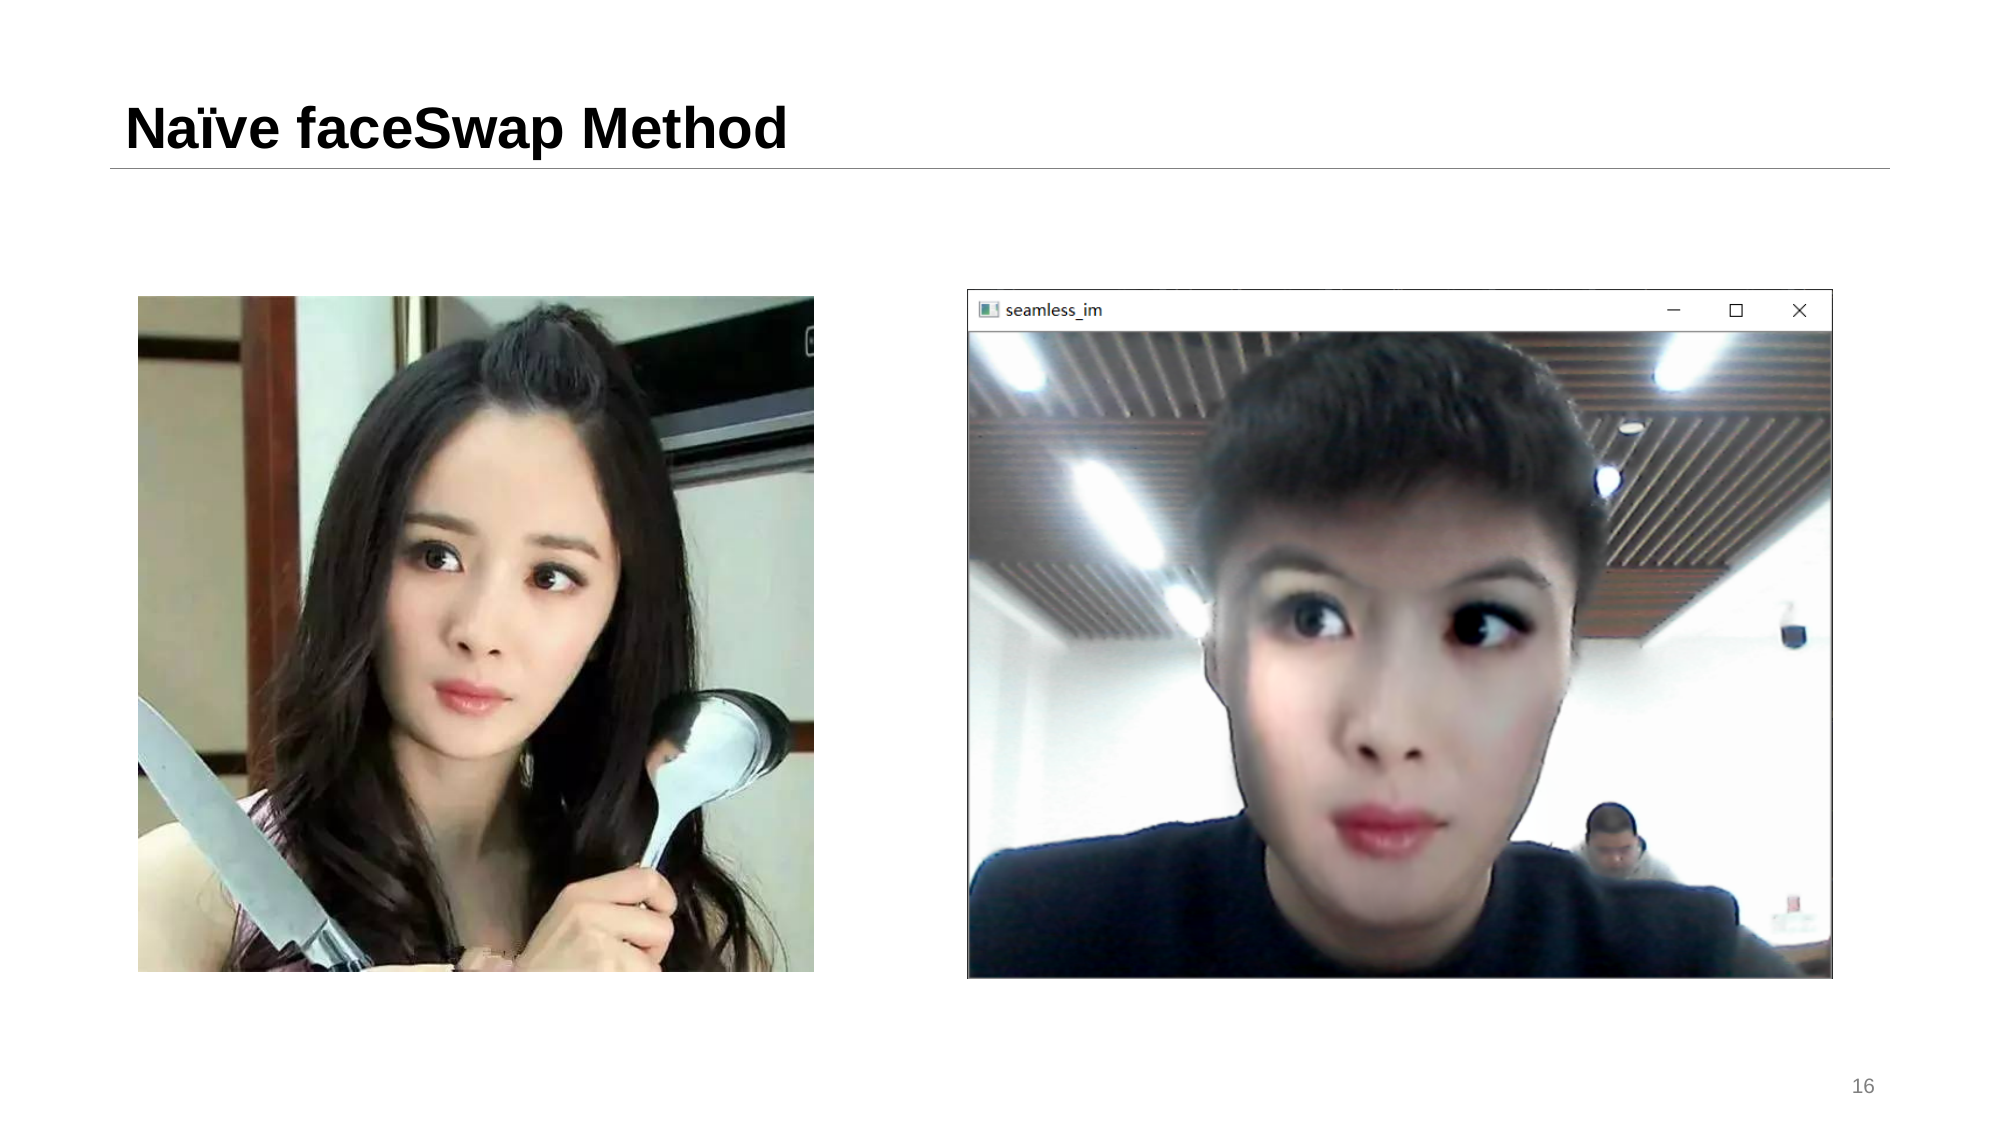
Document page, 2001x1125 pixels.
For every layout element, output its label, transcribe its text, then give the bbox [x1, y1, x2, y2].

picture [138, 296, 814, 972]
slide_number 16 [1412, 1068, 1890, 1103]
title Naïve faceSwap Method [109, 0, 1890, 169]
picture [967, 289, 1833, 979]
